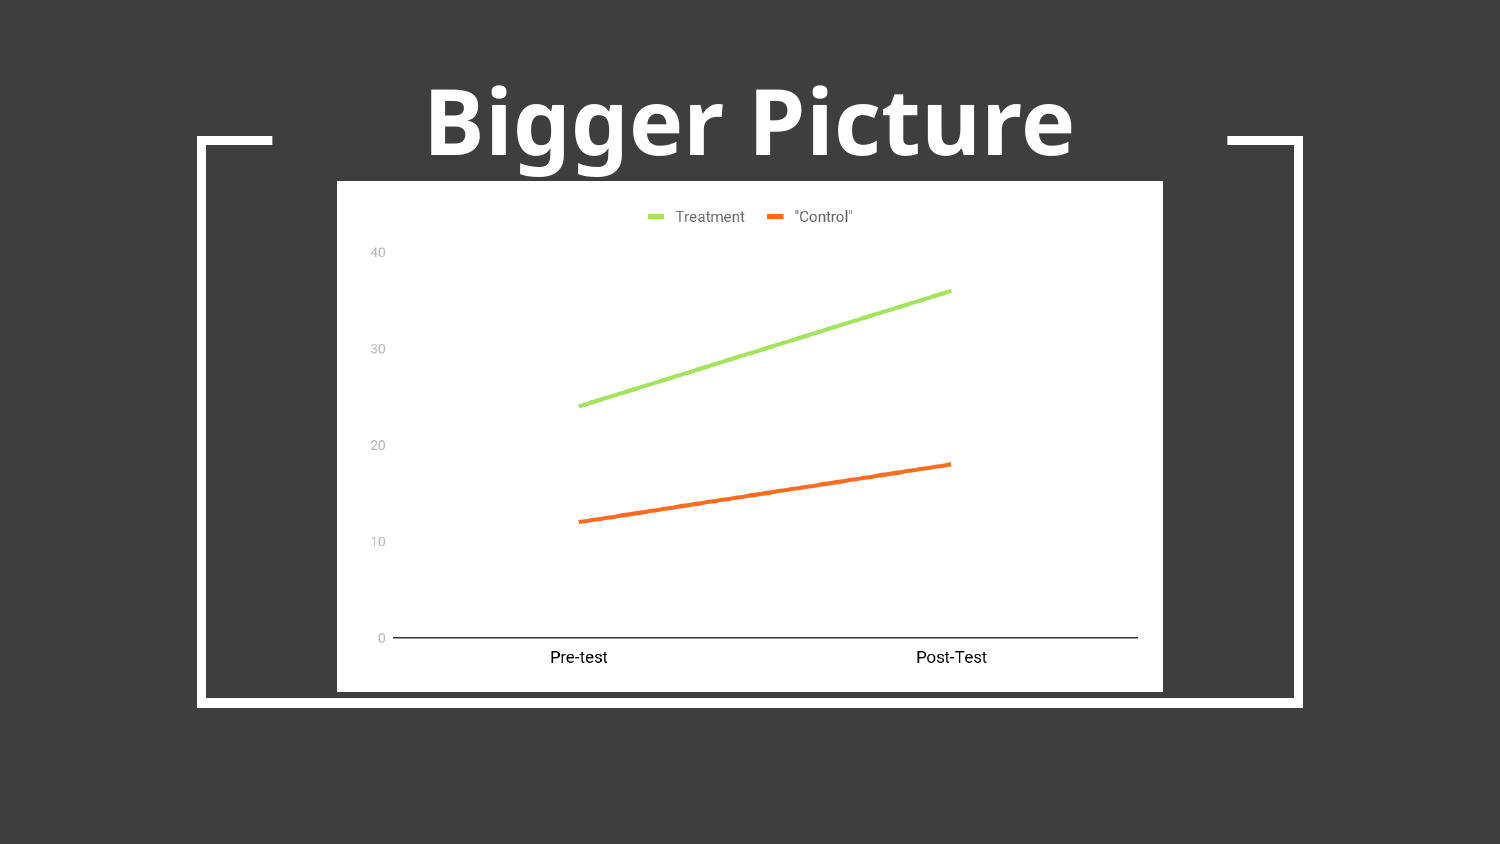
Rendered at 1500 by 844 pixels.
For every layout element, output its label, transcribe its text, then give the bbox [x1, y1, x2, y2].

title Bigger Picture [272, 83, 1228, 182]
picture [337, 181, 1163, 692]
